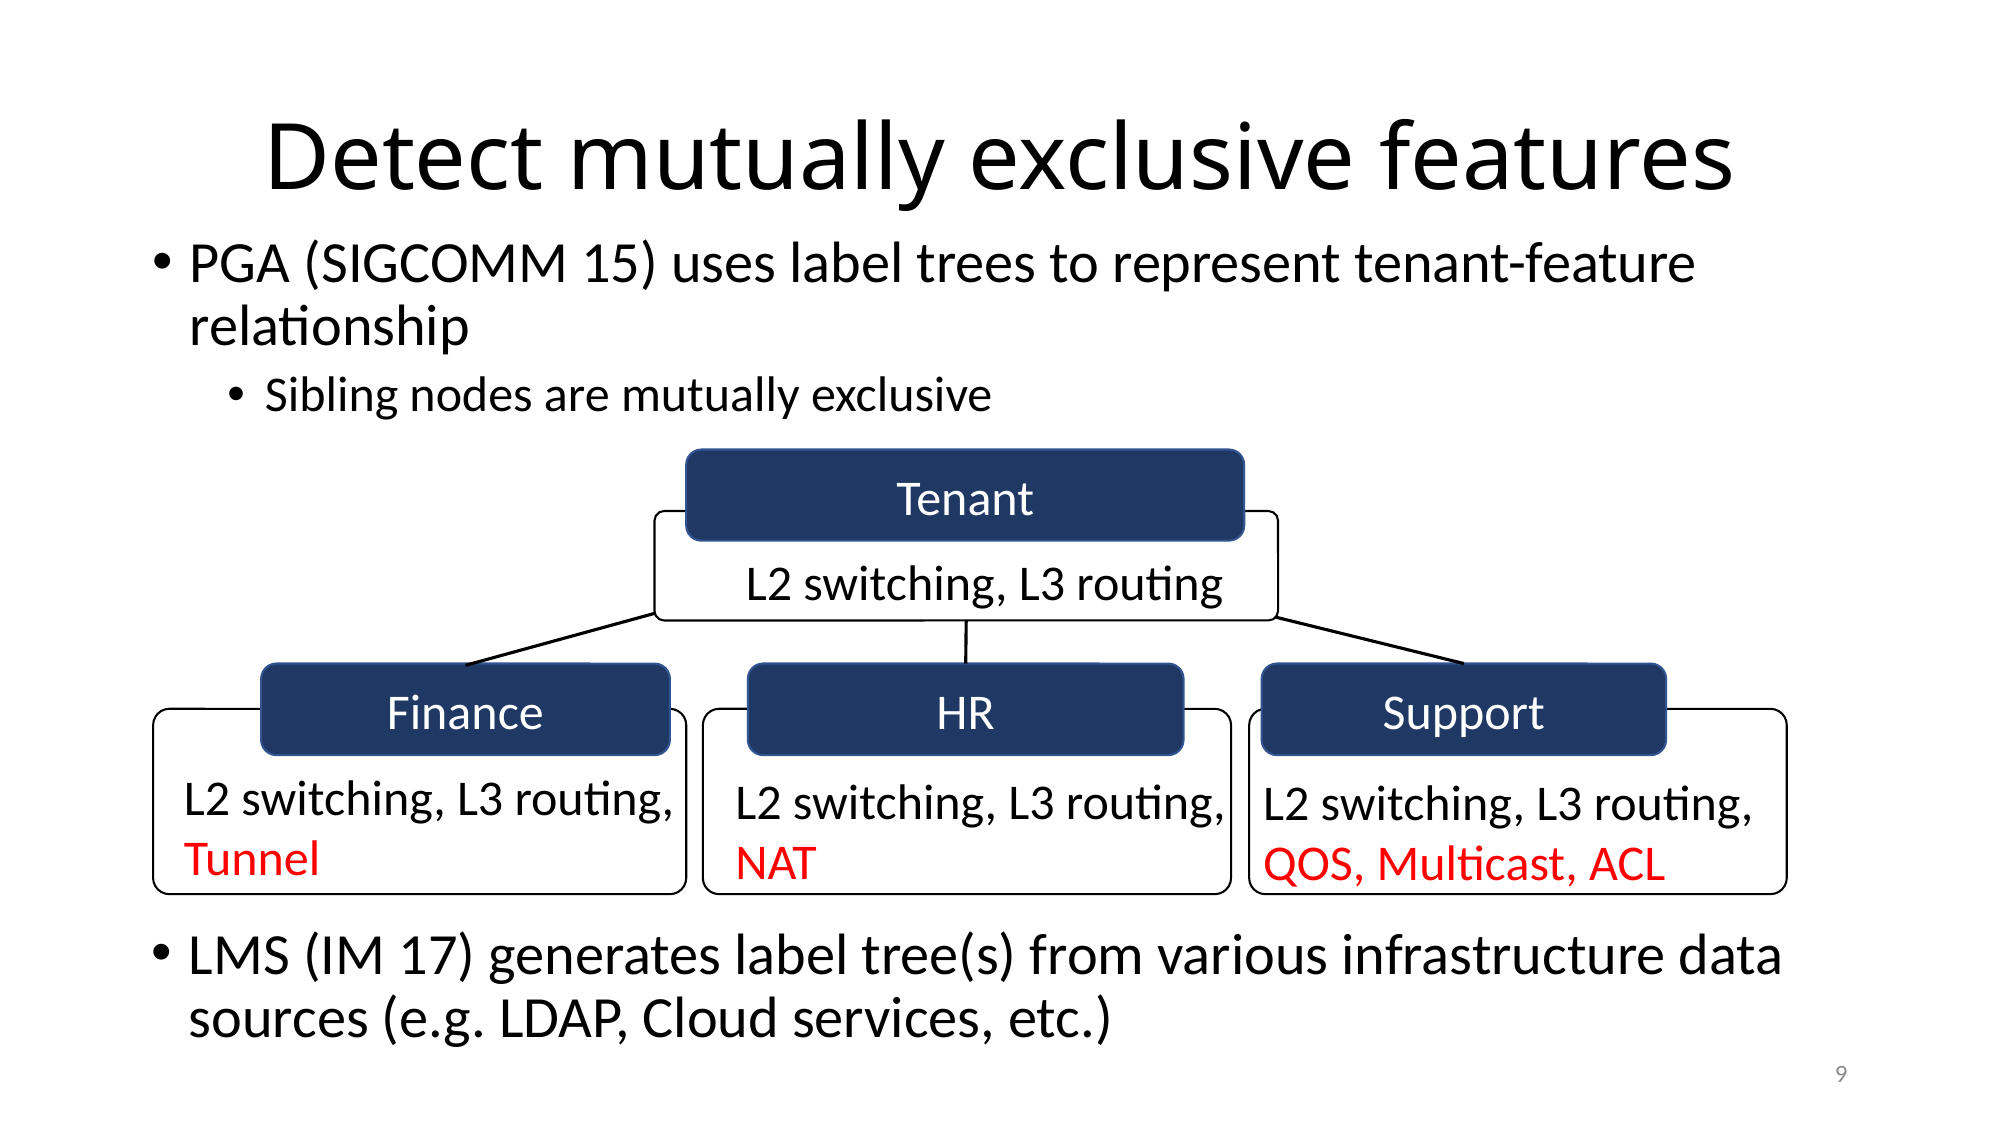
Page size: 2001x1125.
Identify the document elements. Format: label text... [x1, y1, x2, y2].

text_box L2 switching, L3 routing, NAT [720, 762, 1248, 897]
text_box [465, 527, 966, 666]
text_box L2 switching, L3 routing, QOS, Multicast, ACL [1248, 763, 1789, 898]
text_box [152, 707, 688, 896]
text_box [965, 540, 1464, 664]
text_box L2 switching, L3 routing, Tunnel [169, 758, 690, 894]
text_box LMS (IM 17) generates label tree(s) from various infrastructure data sources (e.g. LDAP, Cloud services, etc.) [136, 916, 1862, 1068]
text_box Support [1260, 662, 1668, 757]
text_box HR [746, 664, 1185, 757]
text_box Finance [260, 662, 671, 757]
text_box [1238, 509, 1280, 540]
slide_number 9 [1412, 1042, 1863, 1103]
title Detect mutually exclusive features [137, 50, 1863, 225]
list PGA (SIGCOMM 15) uses label trees to represent tenant-feature relationship Sibling nodes are mutually exclusive [137, 225, 1863, 452]
text_box [1248, 707, 1788, 763]
text_box [701, 707, 1233, 896]
text_box [653, 509, 685, 527]
text_box Tenant [685, 448, 1246, 540]
